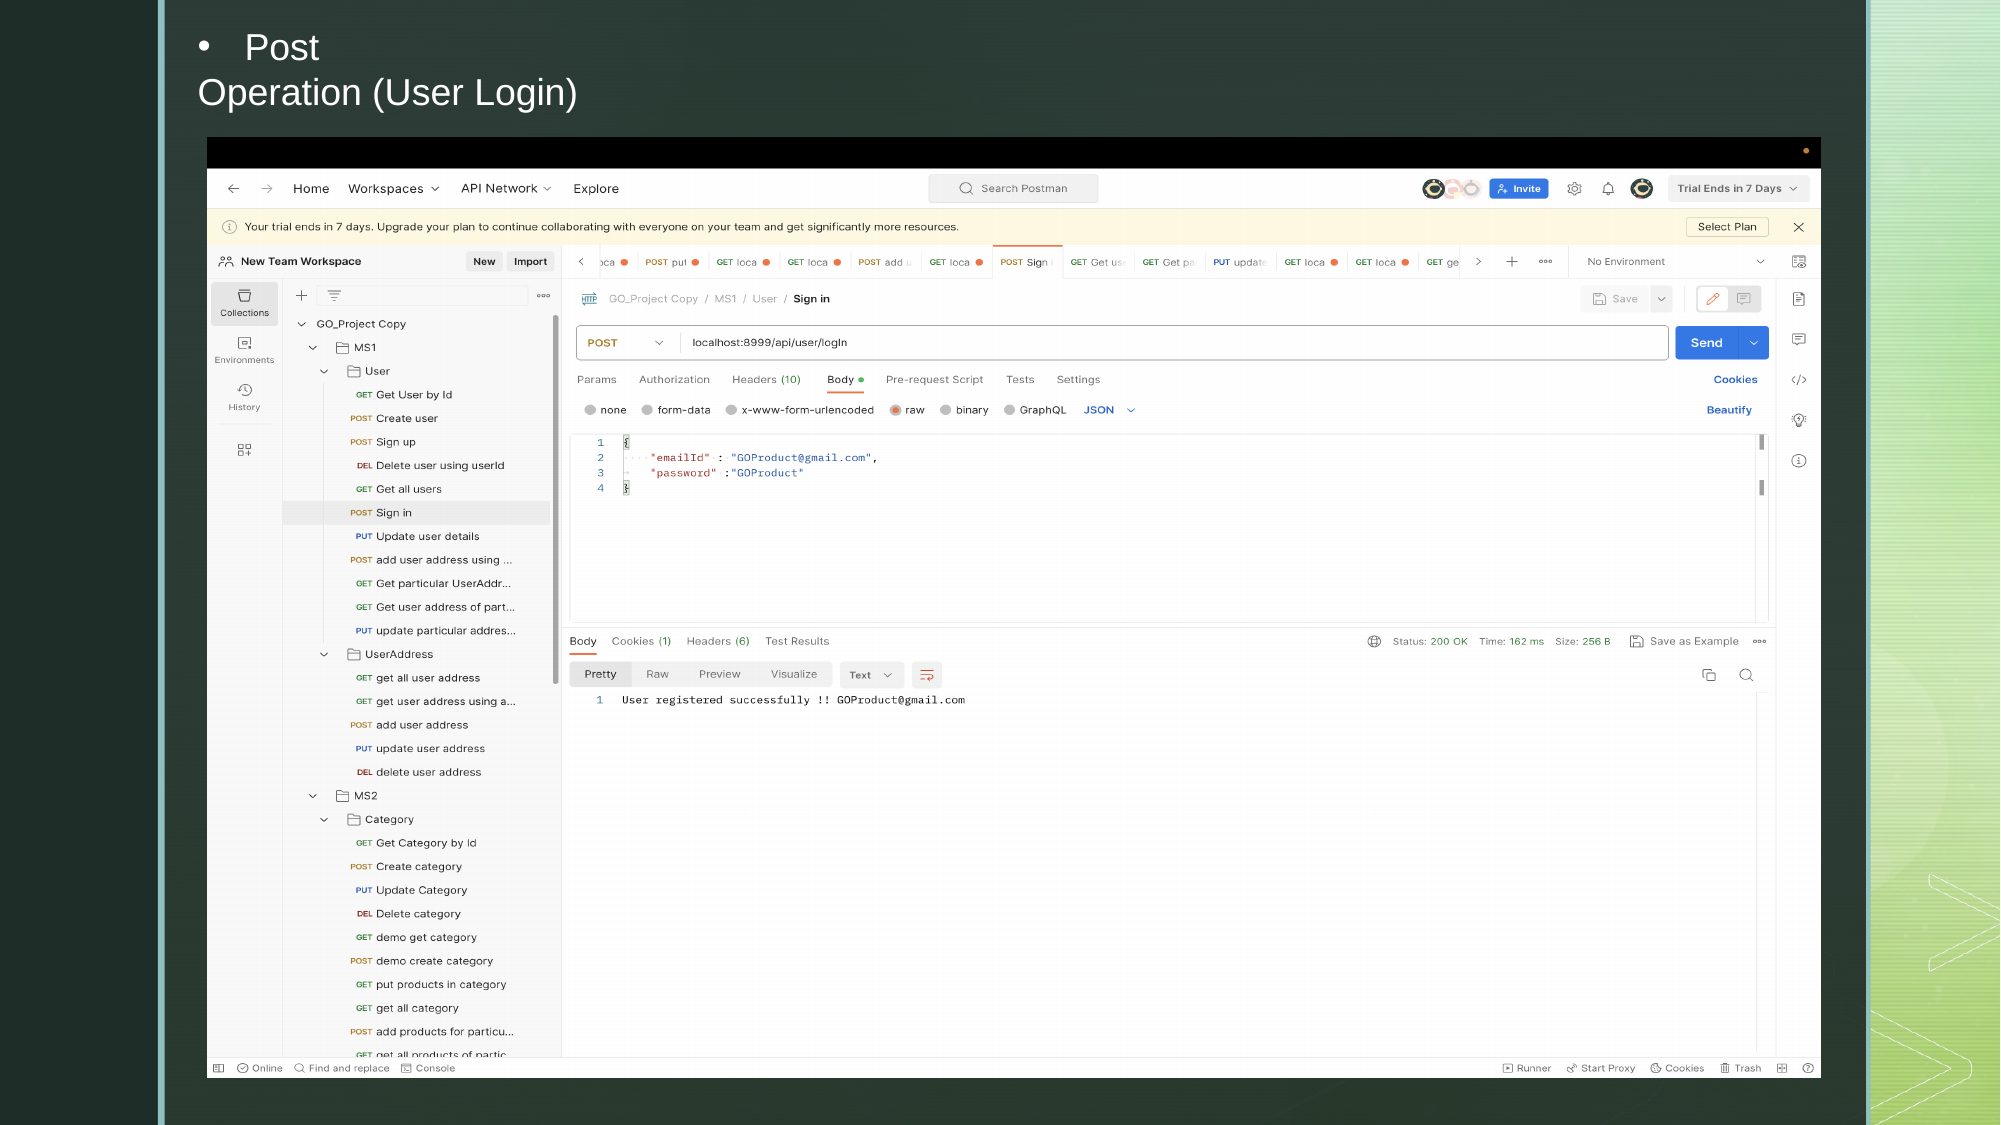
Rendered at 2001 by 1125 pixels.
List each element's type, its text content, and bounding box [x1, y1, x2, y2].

picture [1871, 0, 2001, 1125]
picture [207, 136, 1821, 1078]
text_box Post Operation (User Login) [182, 15, 668, 121]
